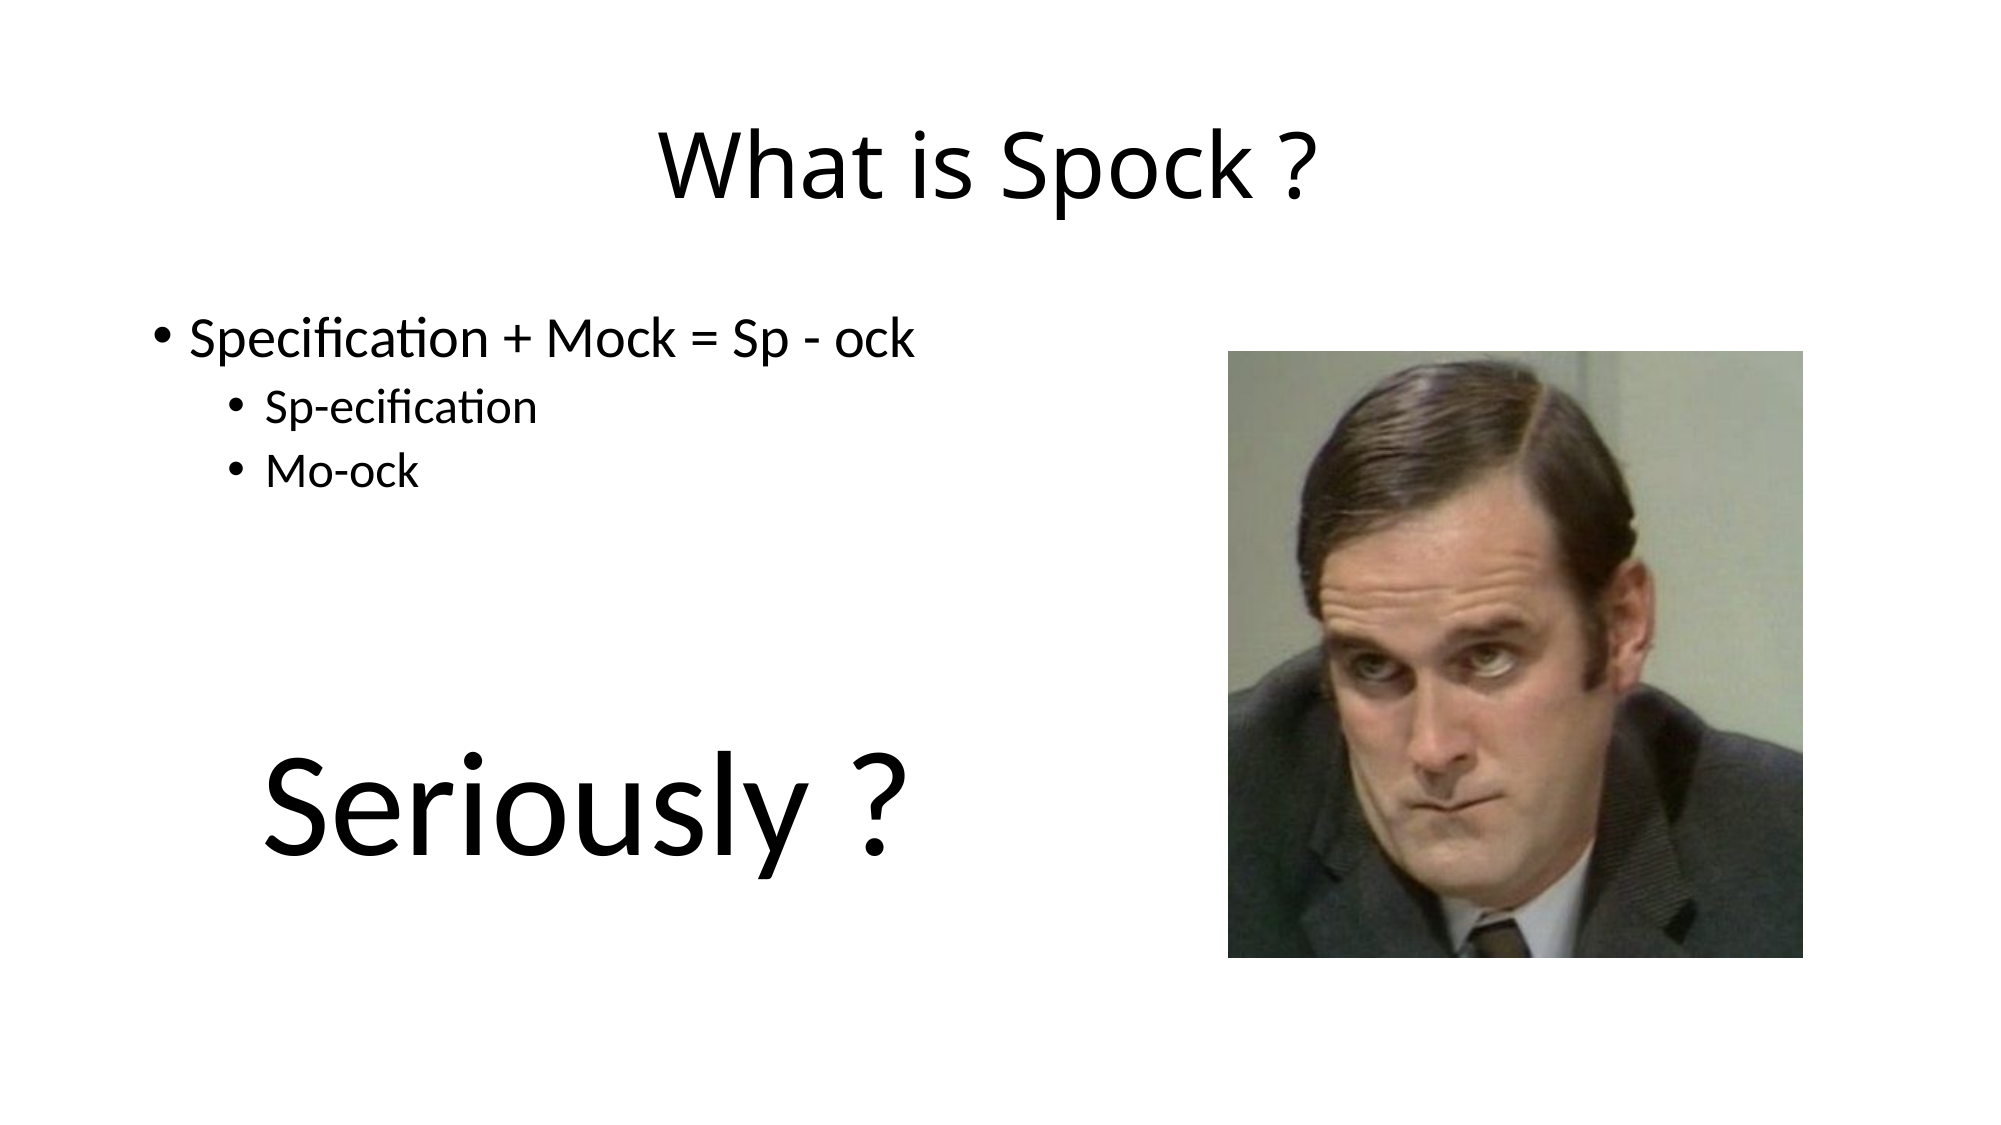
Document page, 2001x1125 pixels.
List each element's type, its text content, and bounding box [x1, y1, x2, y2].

picture [1228, 351, 1803, 958]
list Specification + Mock = Sp - ock Sp-ecification Mo-ock [137, 299, 1863, 637]
text_box Seriously ? [246, 698, 1120, 894]
title What is Spock ? [137, 59, 1863, 278]
